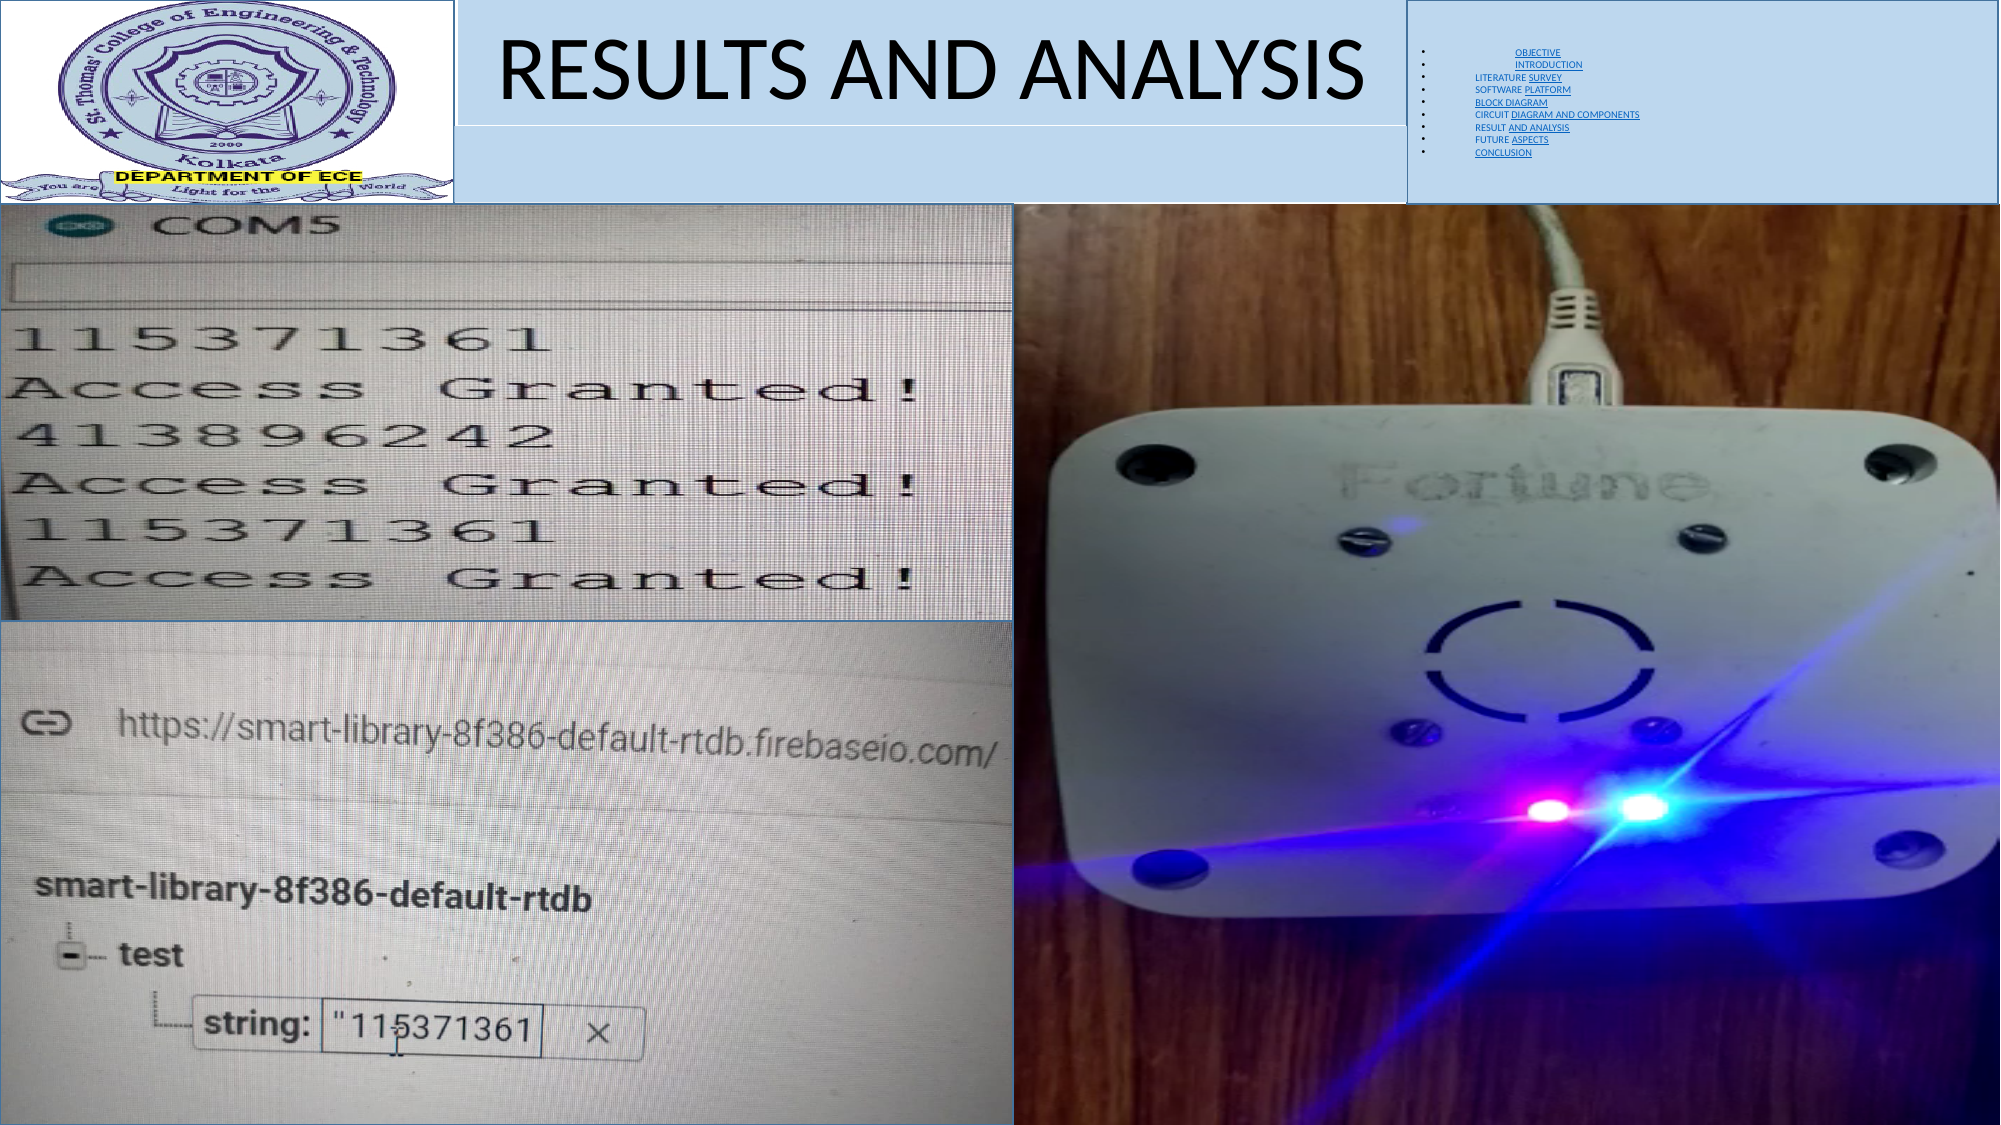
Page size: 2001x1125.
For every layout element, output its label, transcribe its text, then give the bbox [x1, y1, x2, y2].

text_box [1012, 203, 2000, 1125]
text_box [0, 620, 1012, 1125]
text_box [0, 203, 1012, 620]
text_box OBJECTIVE INTRODUCTION LITERATURE SURVEY SOFTWARE PLATFORM BLOCK DIAGRAM CIRCUIT DIAGRAM AND COMPONENTS RESULT AND ANALYSIS FUTURE ASPECTS CONCLUSION [1406, 0, 1999, 203]
text_box [453, 125, 1408, 203]
text_box RESULTS AND ANALYSIS [458, 0, 1406, 125]
text_box [0, 0, 455, 205]
